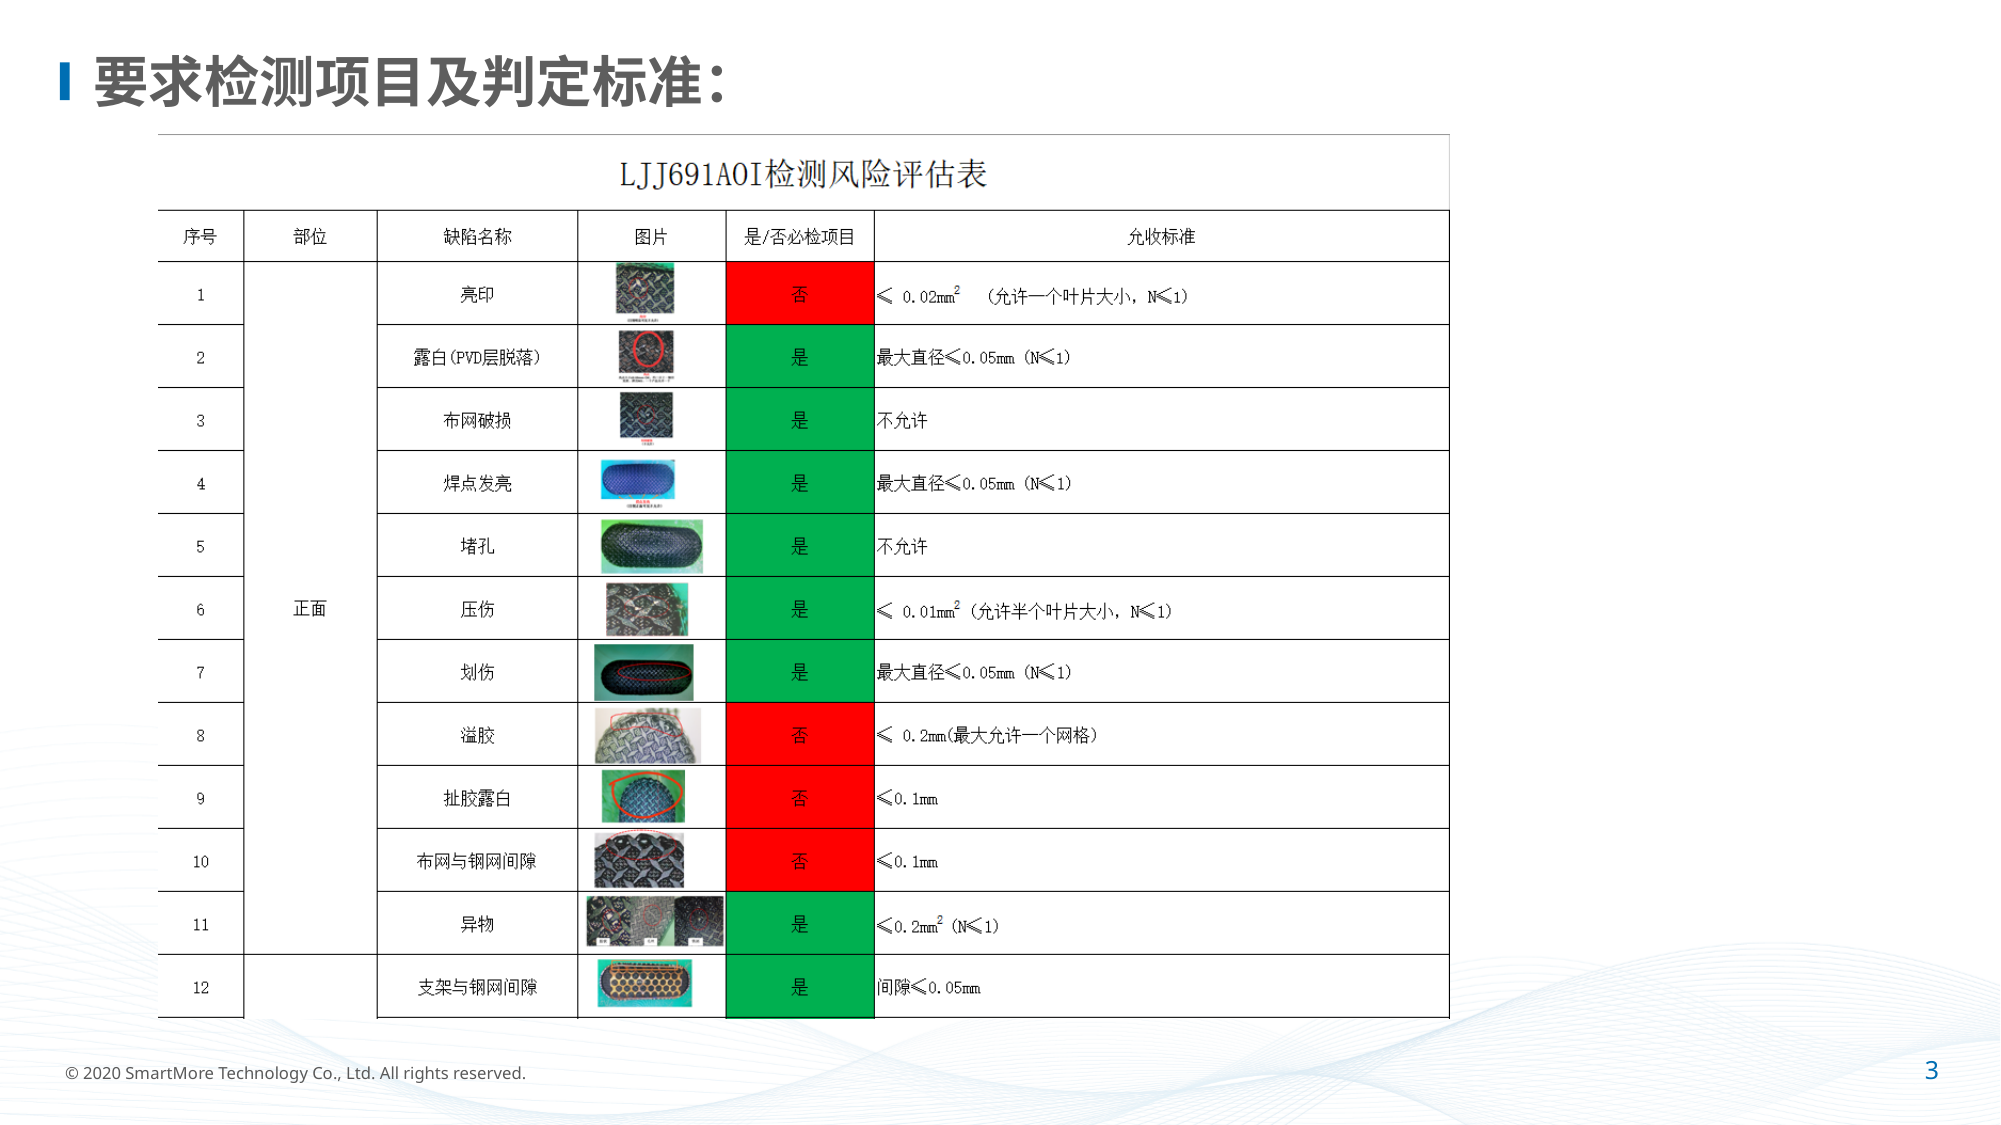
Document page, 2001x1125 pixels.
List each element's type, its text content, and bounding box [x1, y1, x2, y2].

title 要求检测项目及判定标准： [78, 47, 1565, 115]
picture [0, 0, 2001, 1125]
